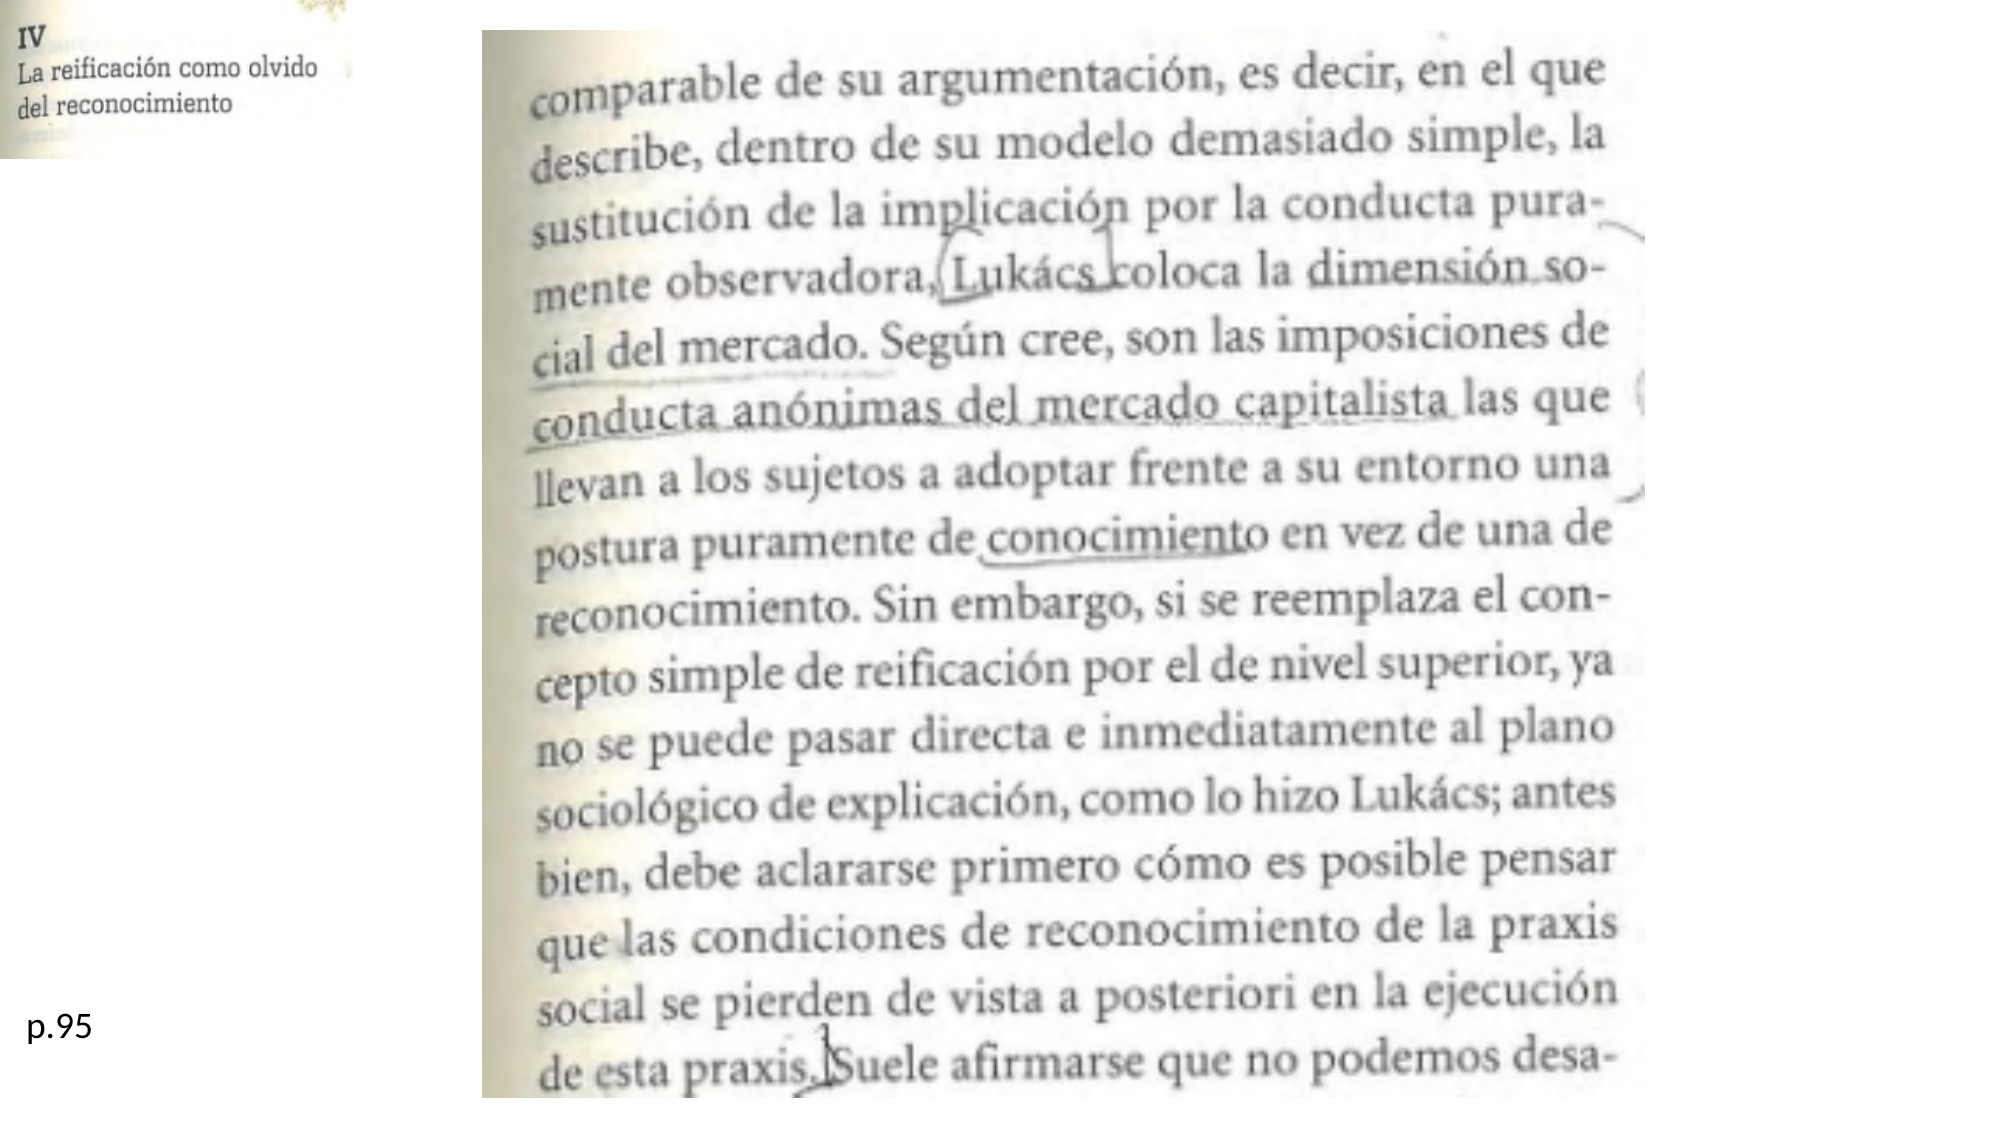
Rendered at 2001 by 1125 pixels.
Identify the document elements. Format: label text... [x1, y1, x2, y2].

text_box p.95 [11, 993, 179, 1054]
picture [0, 0, 354, 159]
picture [482, 30, 1645, 1098]
